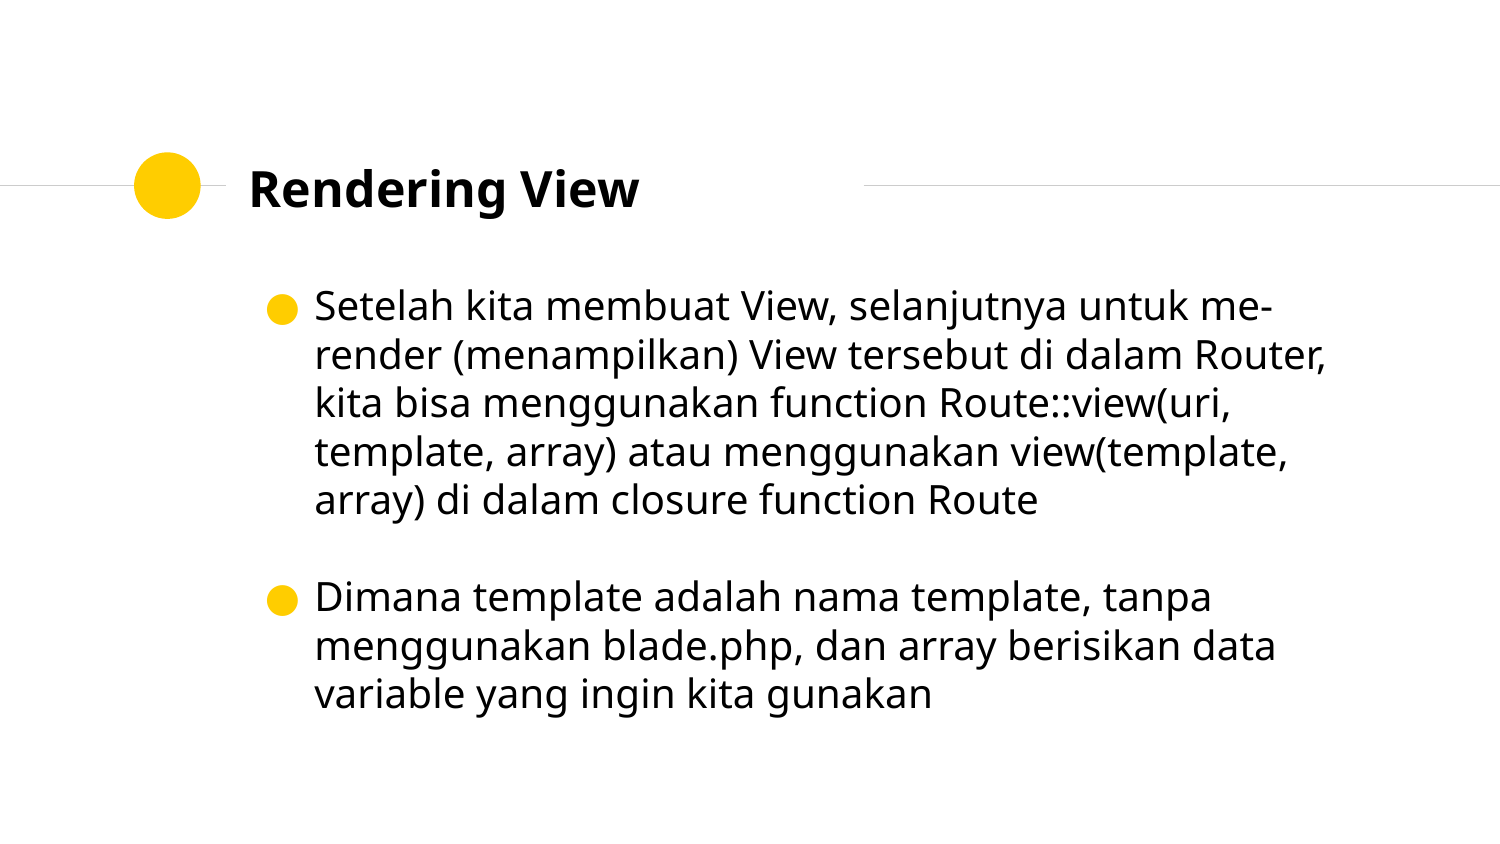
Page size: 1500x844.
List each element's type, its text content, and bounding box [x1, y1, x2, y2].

title Rendering View [233, 142, 871, 215]
list Setelah kita membuat View, selanjutnya untuk me-render (menampilkan) View tersebut di dalam Router, kita bisa menggunakan function Route::view(uri, template, array) atau menggunakan view(template, array) di dalam closure function Route Dimana template adalah nama template, tanpa menggunakan blade.php, dan array berisikan data variable yang ingin kita gunakan [226, 265, 1344, 776]
